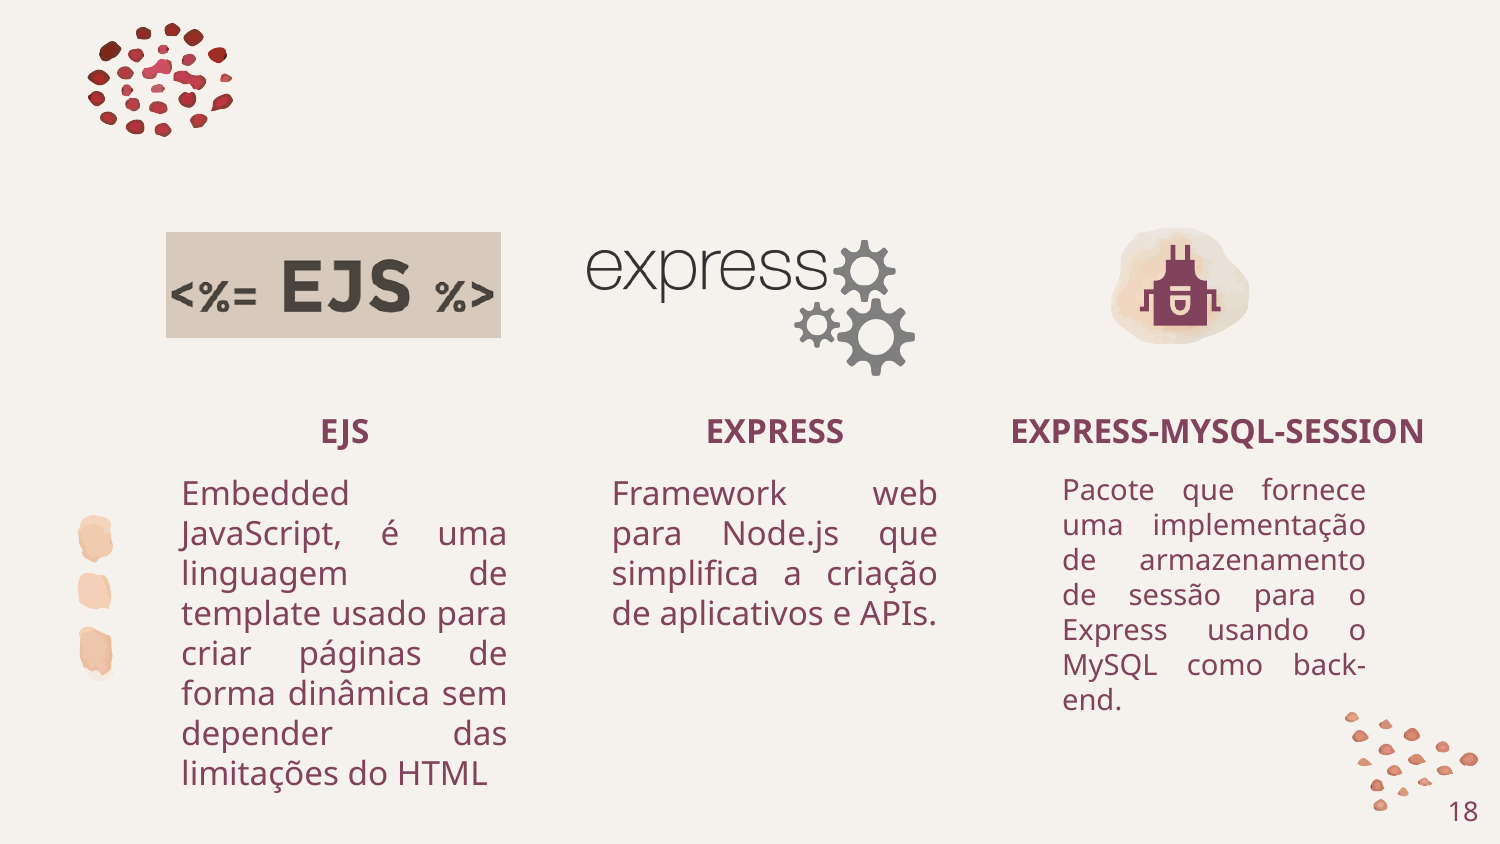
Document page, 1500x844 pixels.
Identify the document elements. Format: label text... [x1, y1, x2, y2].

subtitle Embedded JavaScript, é uma linguagem de template usado para criar páginas de forma dinâmica sem depender das limitações do HTML [166, 483, 524, 765]
subtitle EXPRESS [596, 395, 954, 483]
subtitle Framework web para Node.js que simplifica a criação de aplicativos e APIs. [596, 483, 954, 601]
picture [76, 514, 117, 684]
slide_number ‹#› [1403, 779, 1494, 844]
subtitle EXPRESS-MYSQL-SESSION [989, 395, 1446, 483]
picture [166, 232, 501, 339]
picture [1382, 709, 1481, 813]
subtitle EJS [166, 395, 524, 483]
picture [86, 21, 234, 138]
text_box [1139, 244, 1221, 326]
subtitle Pacote que fornece uma implementação de armazenamento de sessão para o Express usando o MySQL como back-end. [1047, 483, 1382, 834]
picture [587, 240, 915, 376]
picture [1109, 225, 1251, 346]
